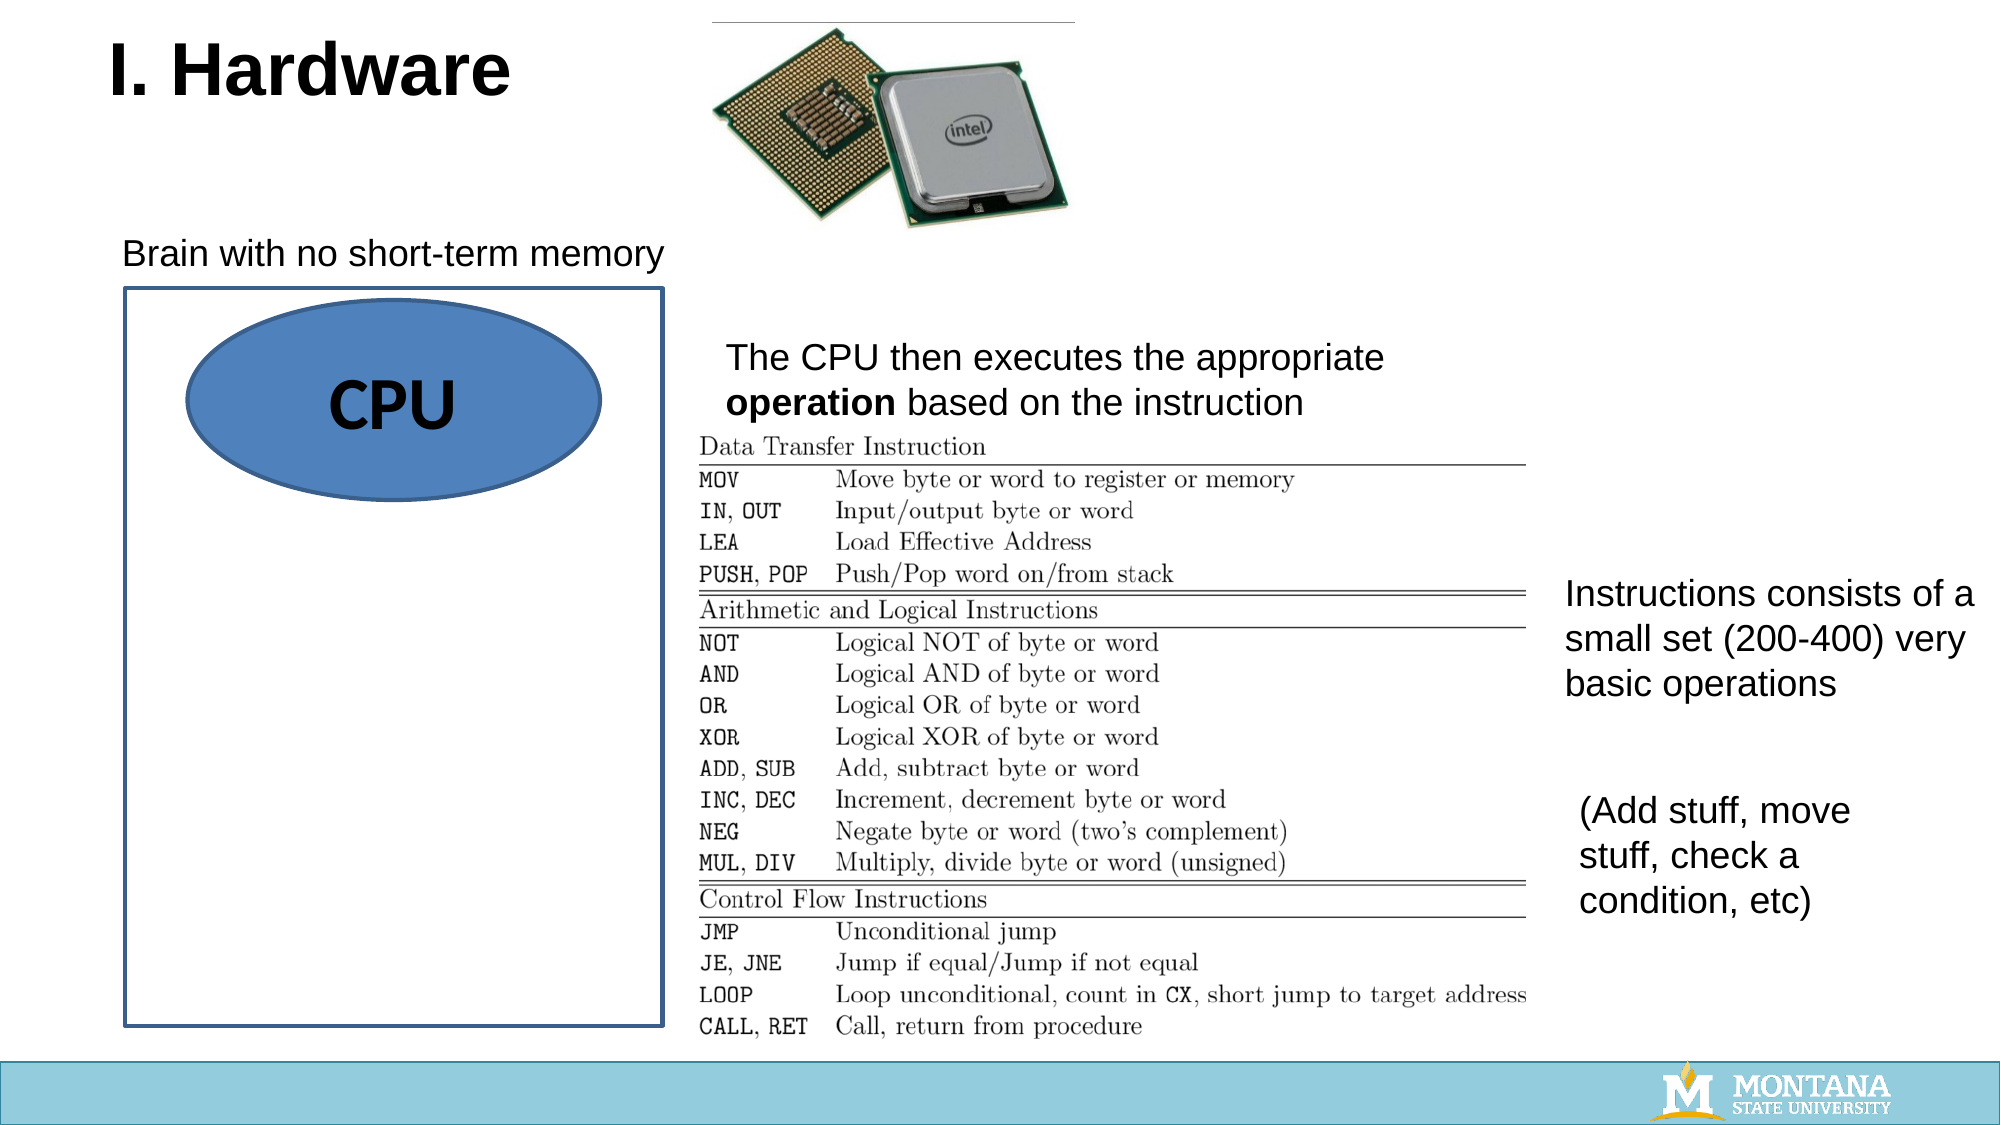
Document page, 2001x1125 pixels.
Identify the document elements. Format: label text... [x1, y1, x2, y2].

text_box The CPU then executes the appropriate operation based on the instruction [710, 325, 1565, 431]
picture [711, 22, 1075, 233]
text_box I. Hardware [93, 13, 1525, 119]
picture [1649, 1060, 1892, 1122]
picture [699, 436, 1527, 1039]
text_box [0, 1060, 1647, 1125]
text_box (Add stuff, move stuff, check a condition, etc) [1564, 778, 1956, 929]
text_box Brain with no short-term memory [107, 221, 681, 282]
text_box Instructions consists of a small set (200-400) very basic operations [1550, 561, 2000, 712]
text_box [1892, 1060, 2000, 1125]
text_box [123, 286, 665, 1028]
